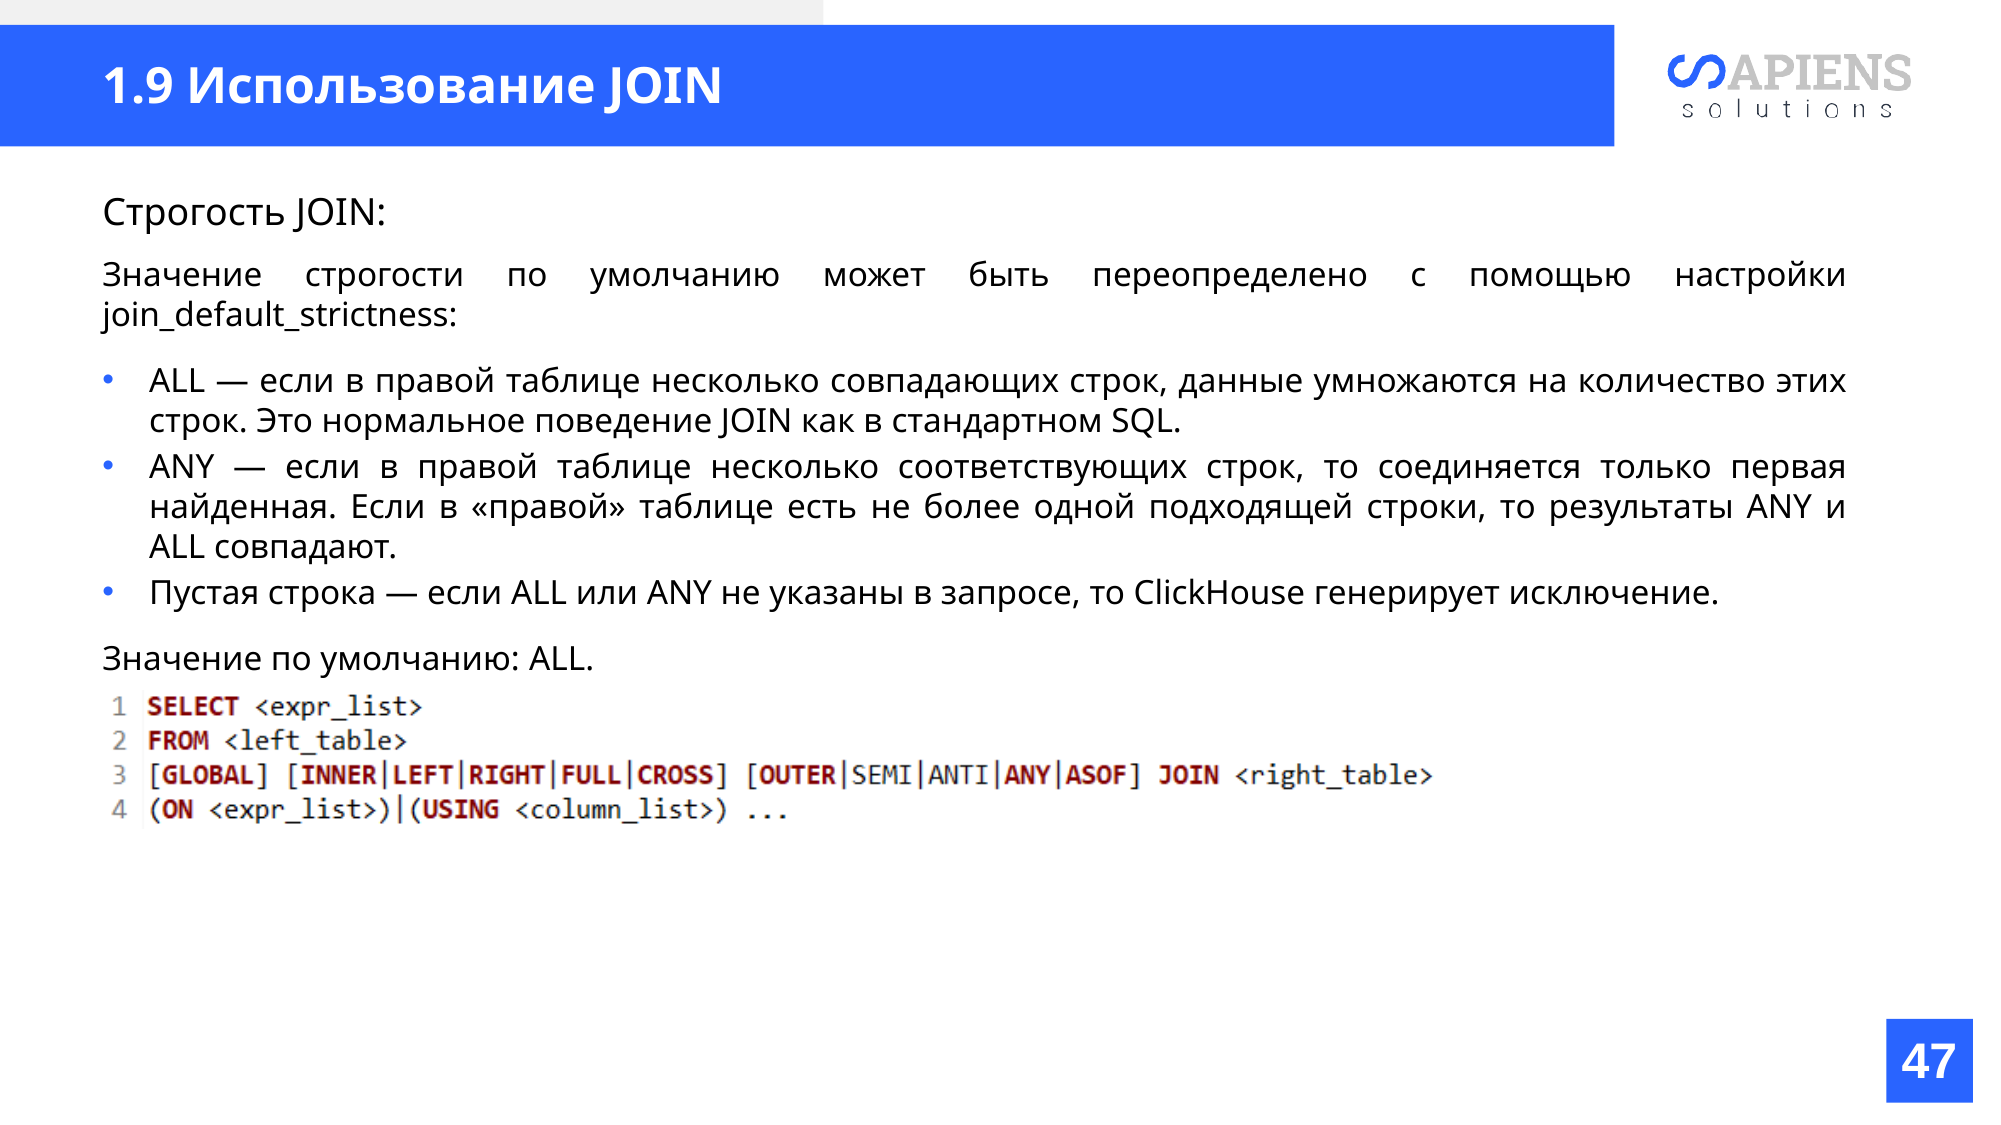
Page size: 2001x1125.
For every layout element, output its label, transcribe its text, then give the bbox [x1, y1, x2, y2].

text_box Строгость JOIN: Значение строгости по умолчанию может быть переопределено с помощью настройки join_default_strictness: ALL — если в правой таблице несколько совпадающих строк, данные умножаются на количество этих строк. Это нормальное поведение JOIN как в стандартном SQL. ANY — если в правой таблице несколько соответствующих строк, то соединяется только первая найденная. Если в «правой» таблице есть не более одной подходящей строки, то результаты ANY и ALL совпадают. Пустая строка — если ALL или ANY не указаны в запросе, то ClickHouse генерирует исключение. Значение по умолчанию: ALL. Синтаксис: [87, 180, 1865, 757]
text_box [1886, 1018, 1973, 1103]
text_box 47 [1895, 1031, 1959, 1089]
text_box [1783, 100, 1791, 118]
text_box [1881, 103, 1891, 118]
text_box [1854, 103, 1864, 118]
picture [1708, 103, 1721, 118]
text_box [1682, 103, 1693, 118]
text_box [1667, 53, 1911, 91]
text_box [0, 0, 1615, 147]
picture [100, 690, 1444, 829]
picture [1825, 103, 1838, 118]
text_box [1757, 104, 1768, 118]
